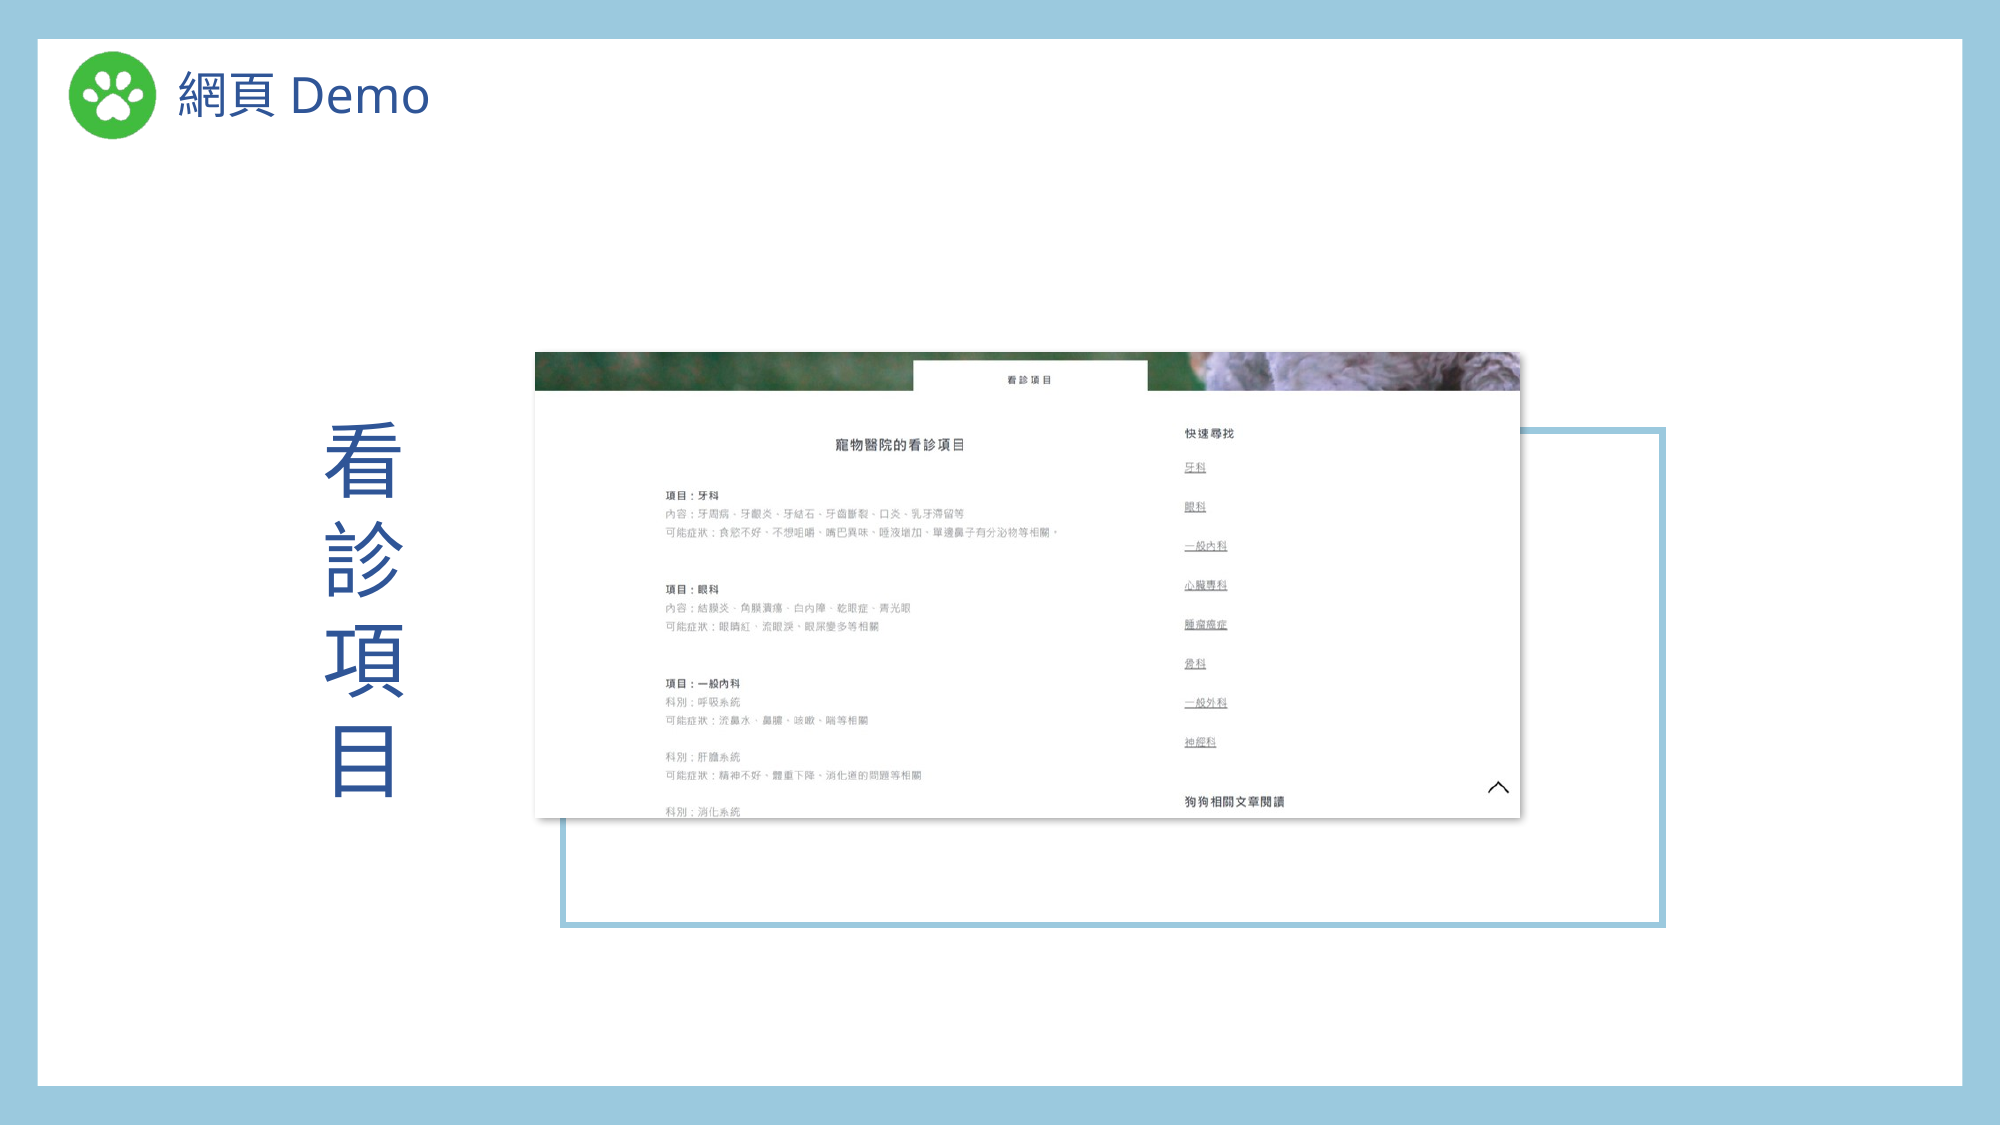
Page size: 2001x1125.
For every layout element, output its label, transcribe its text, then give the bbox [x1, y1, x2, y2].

text_box 看診項目 [269, 408, 406, 651]
picture [64, 42, 163, 147]
picture [535, 352, 1520, 818]
text_box [36, 38, 1963, 1087]
text_box [0, 0, 2000, 1125]
text_box 網頁Demo [163, 56, 1126, 131]
text_box [562, 429, 1664, 926]
